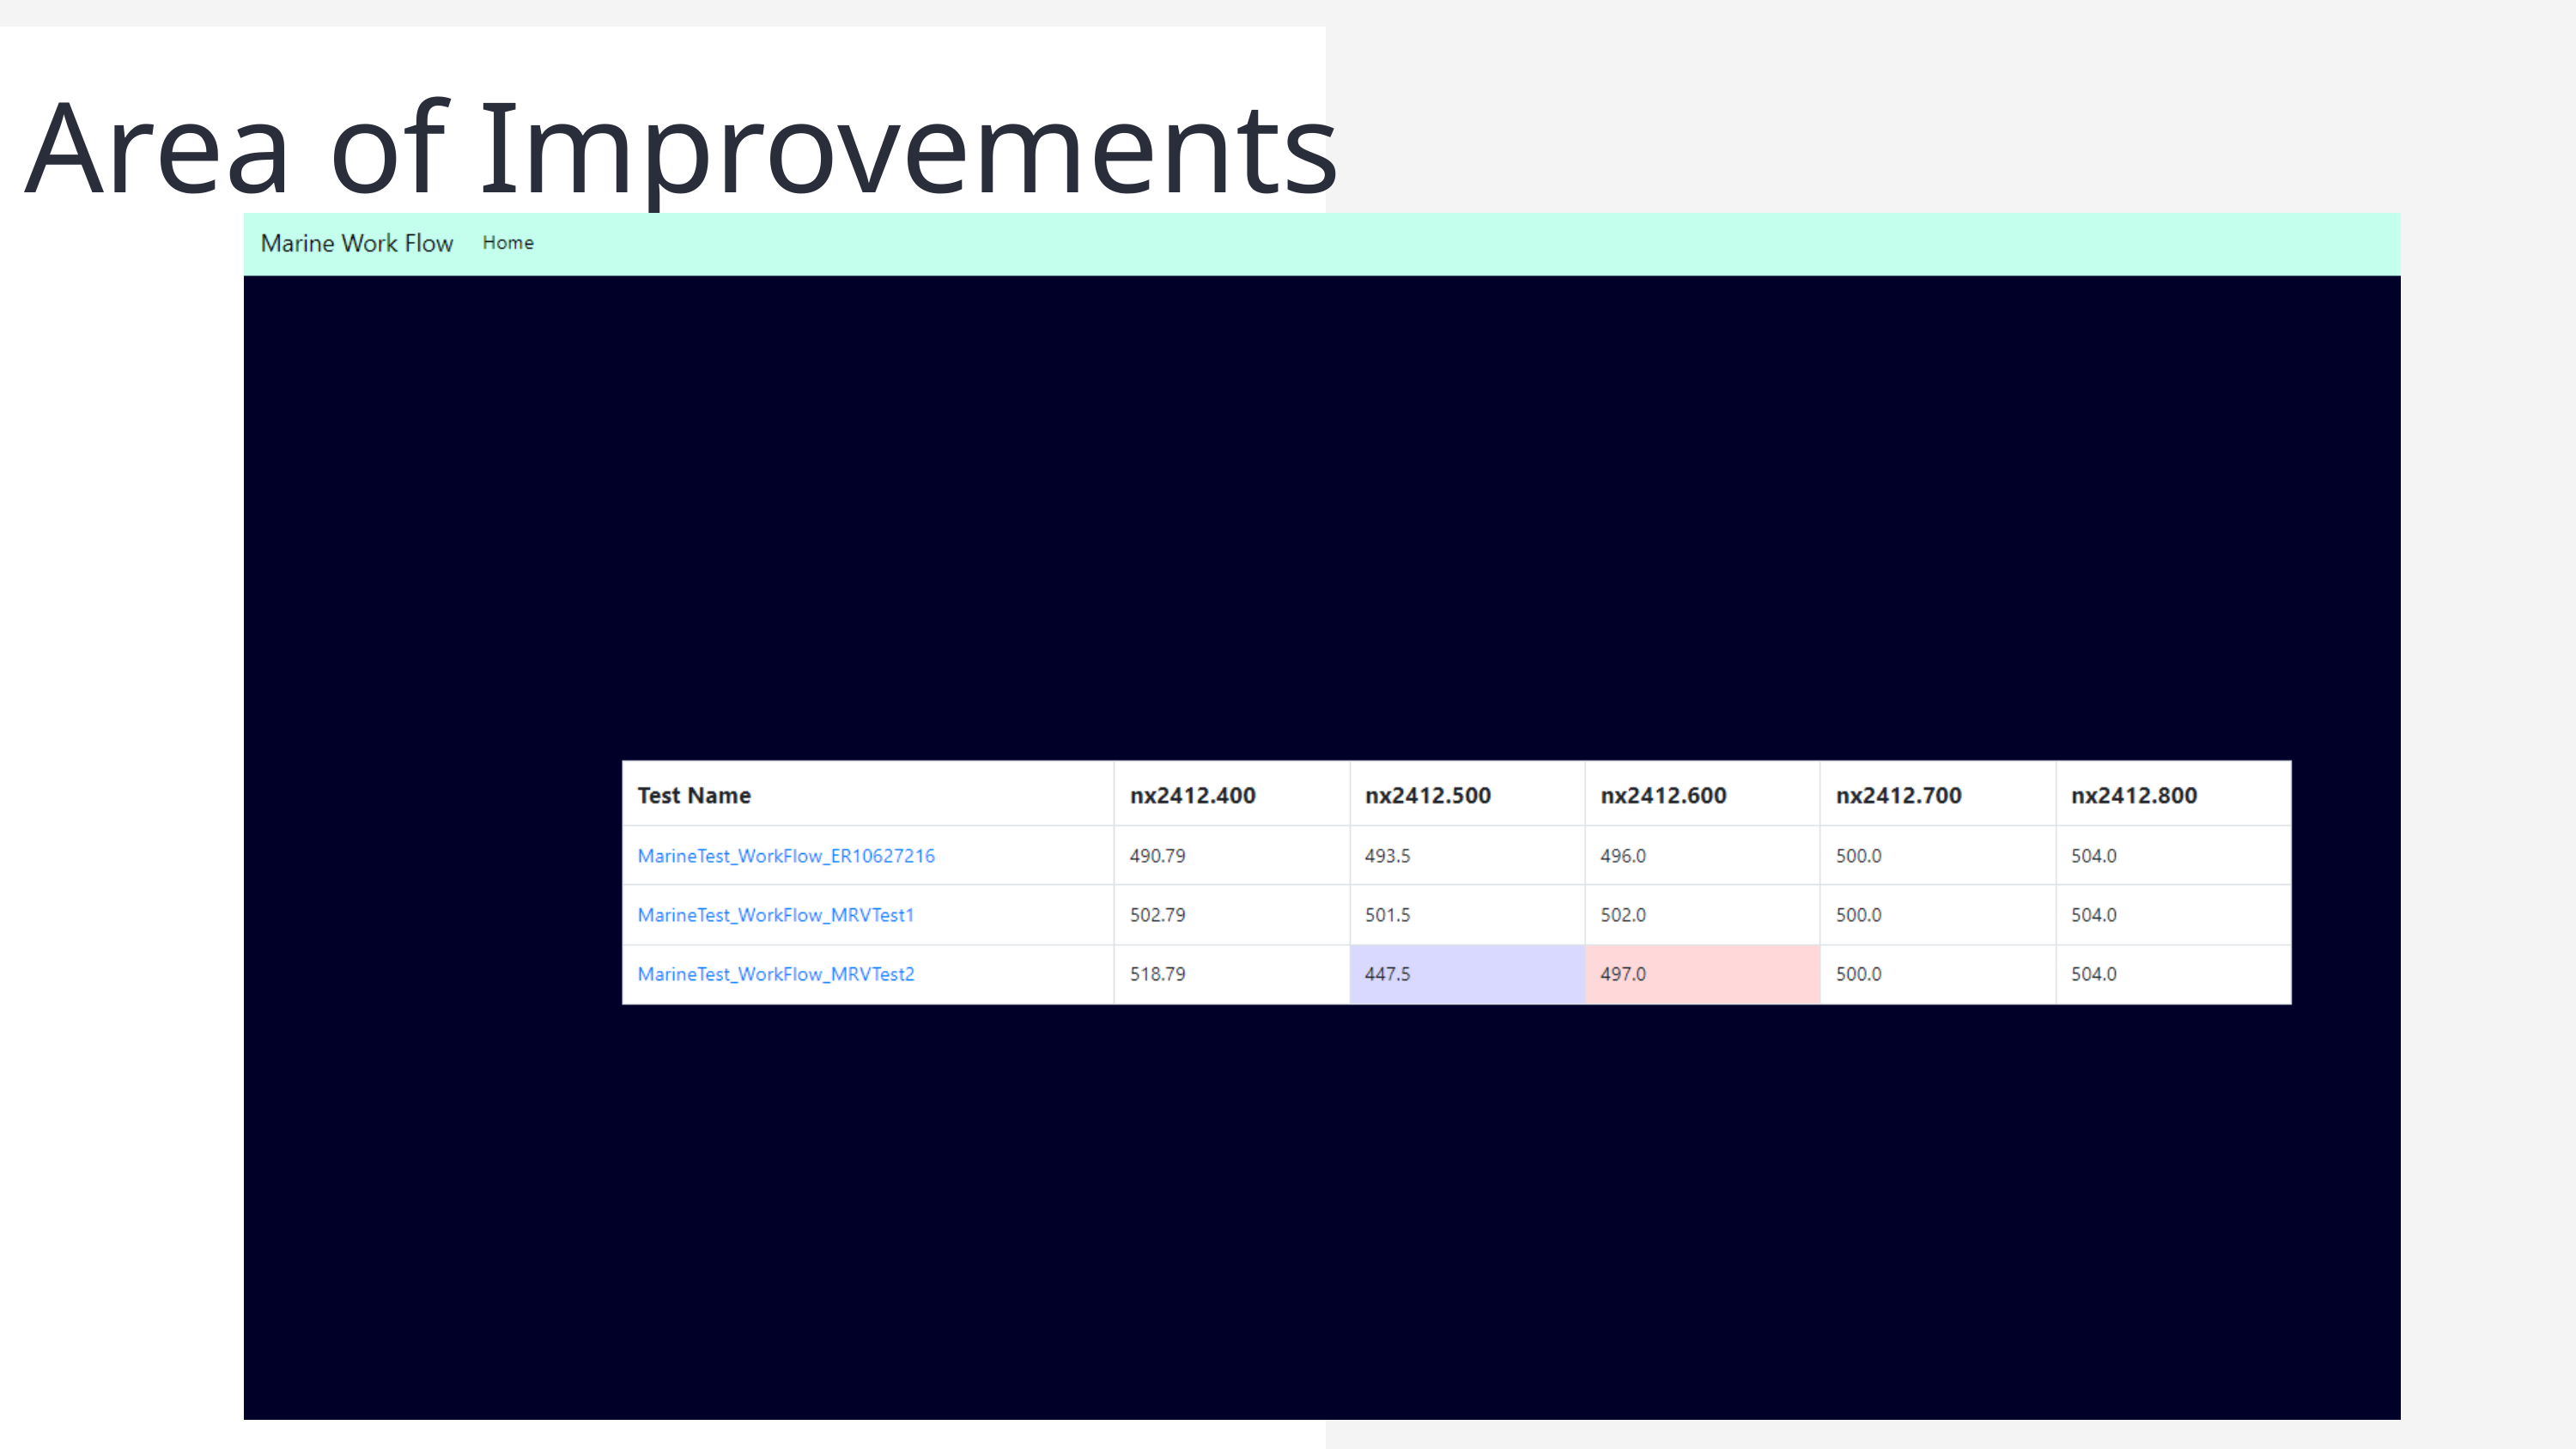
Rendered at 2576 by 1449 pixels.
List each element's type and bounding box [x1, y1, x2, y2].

text_box [0, 26, 1326, 1449]
text_box [24, 63, 1680, 361]
picture [244, 213, 2401, 1420]
